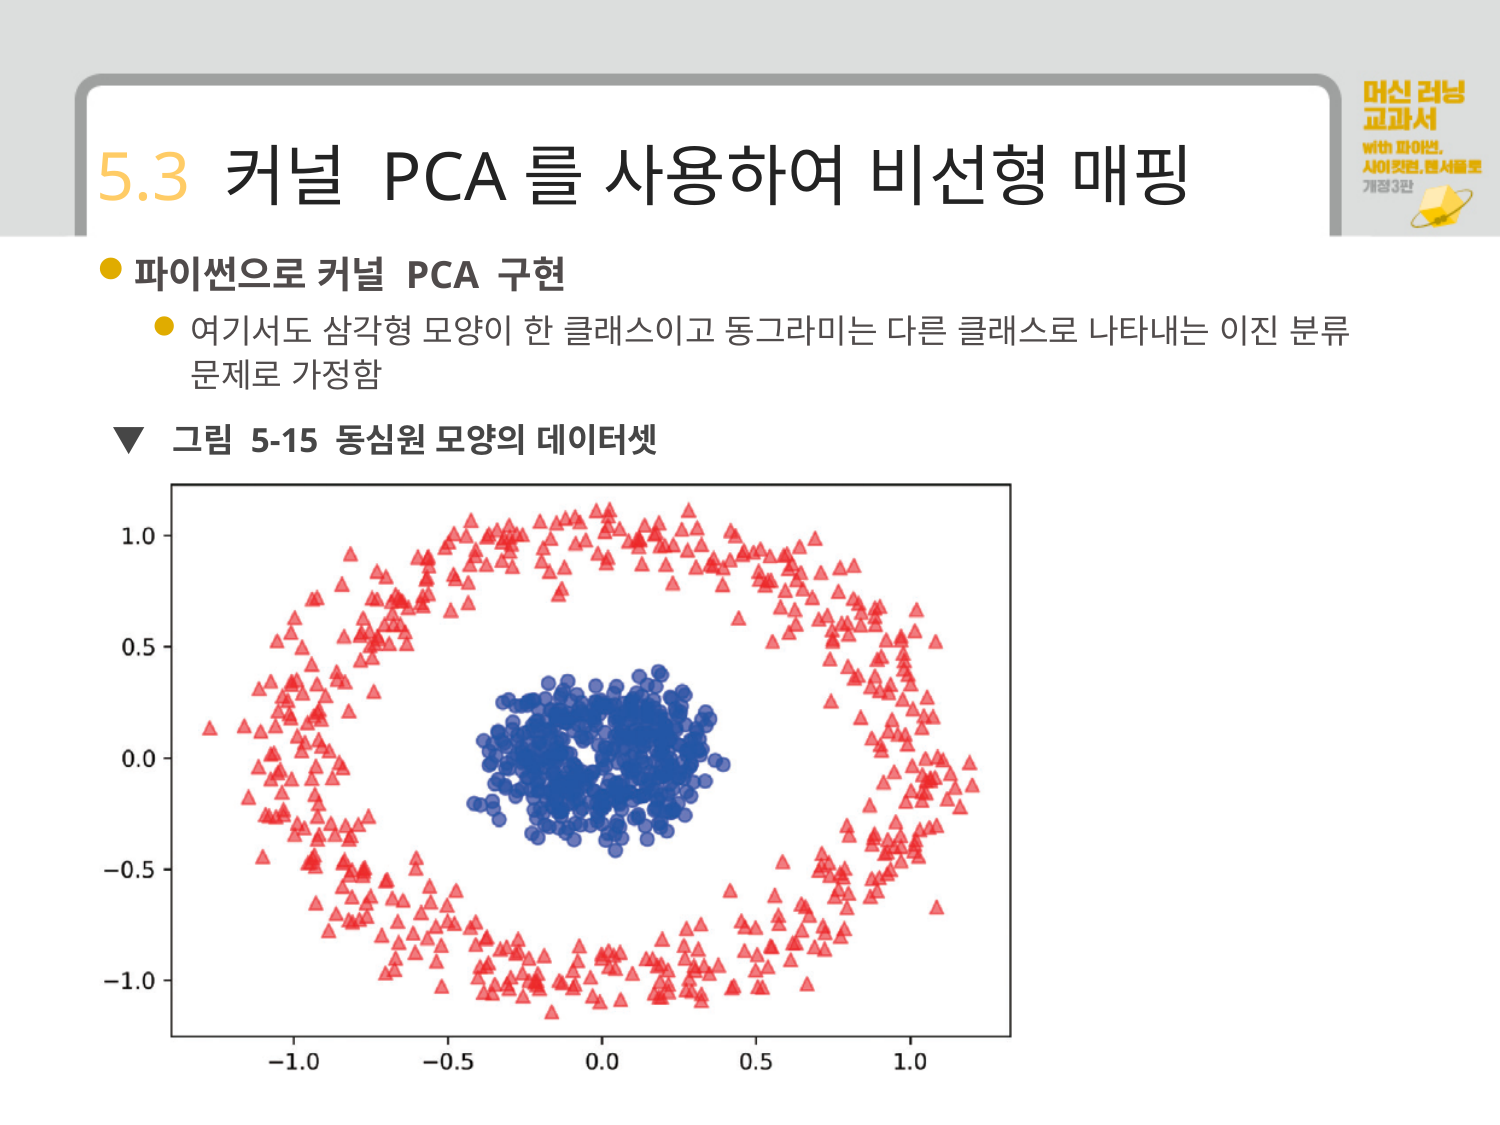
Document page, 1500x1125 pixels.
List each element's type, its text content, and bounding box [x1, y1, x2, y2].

picture [0, 0, 1500, 1125]
title 5.3 커널 PCA를 사용하여 비선형 매핑 [81, 90, 1412, 222]
text_box ▼ 그림 5-15 동심원 모양의 데이터셋 [97, 411, 1424, 477]
list 파이썬으로 커널 PCA 구현 여기서도 삼각형 모양이 한 클래스이고 동그라미는 다른 클래스로 나타내는 이진 분류 문제로 가정함 [81, 239, 1412, 1054]
